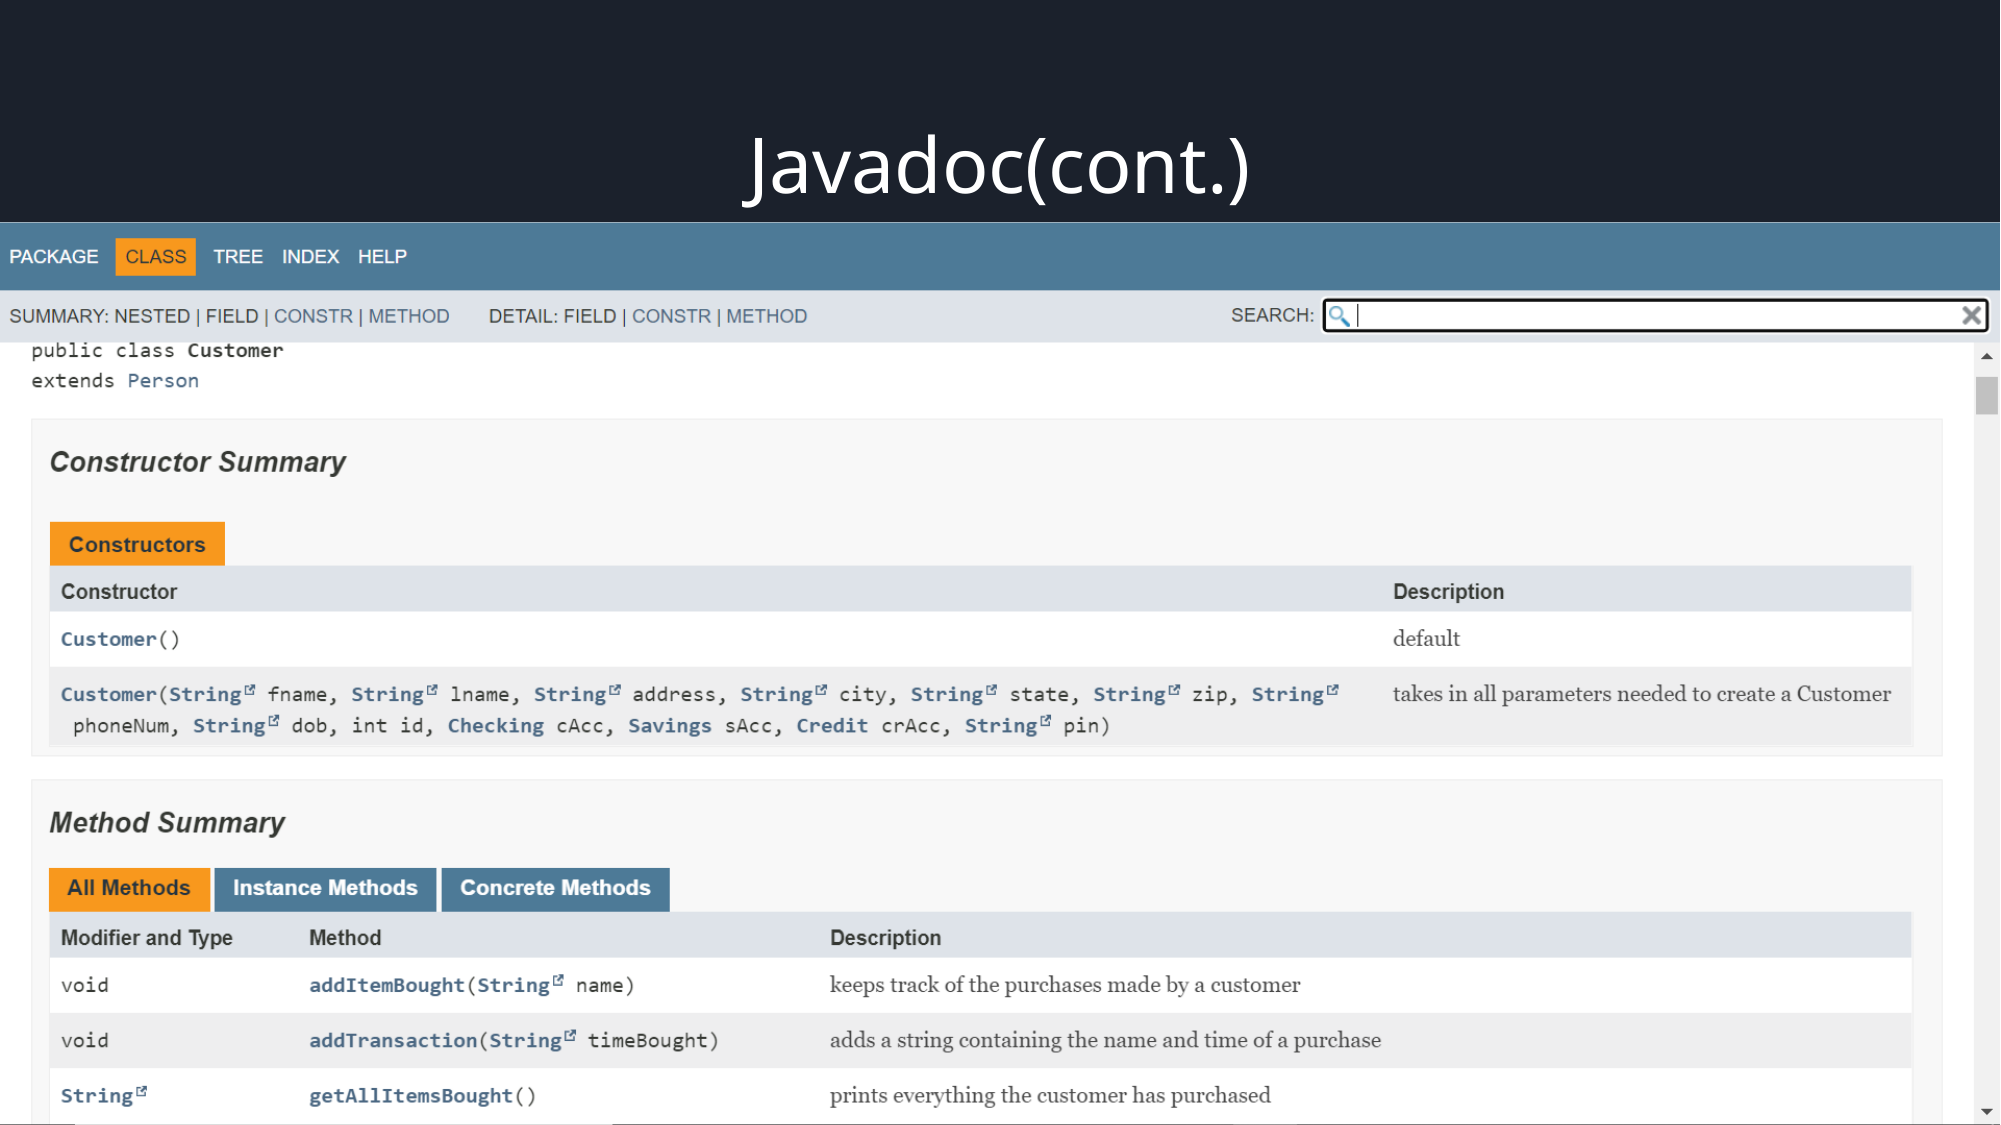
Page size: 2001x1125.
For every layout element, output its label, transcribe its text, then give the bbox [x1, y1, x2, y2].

title Javadoc(cont.) [137, 59, 1863, 220]
picture [0, 222, 2000, 1125]
